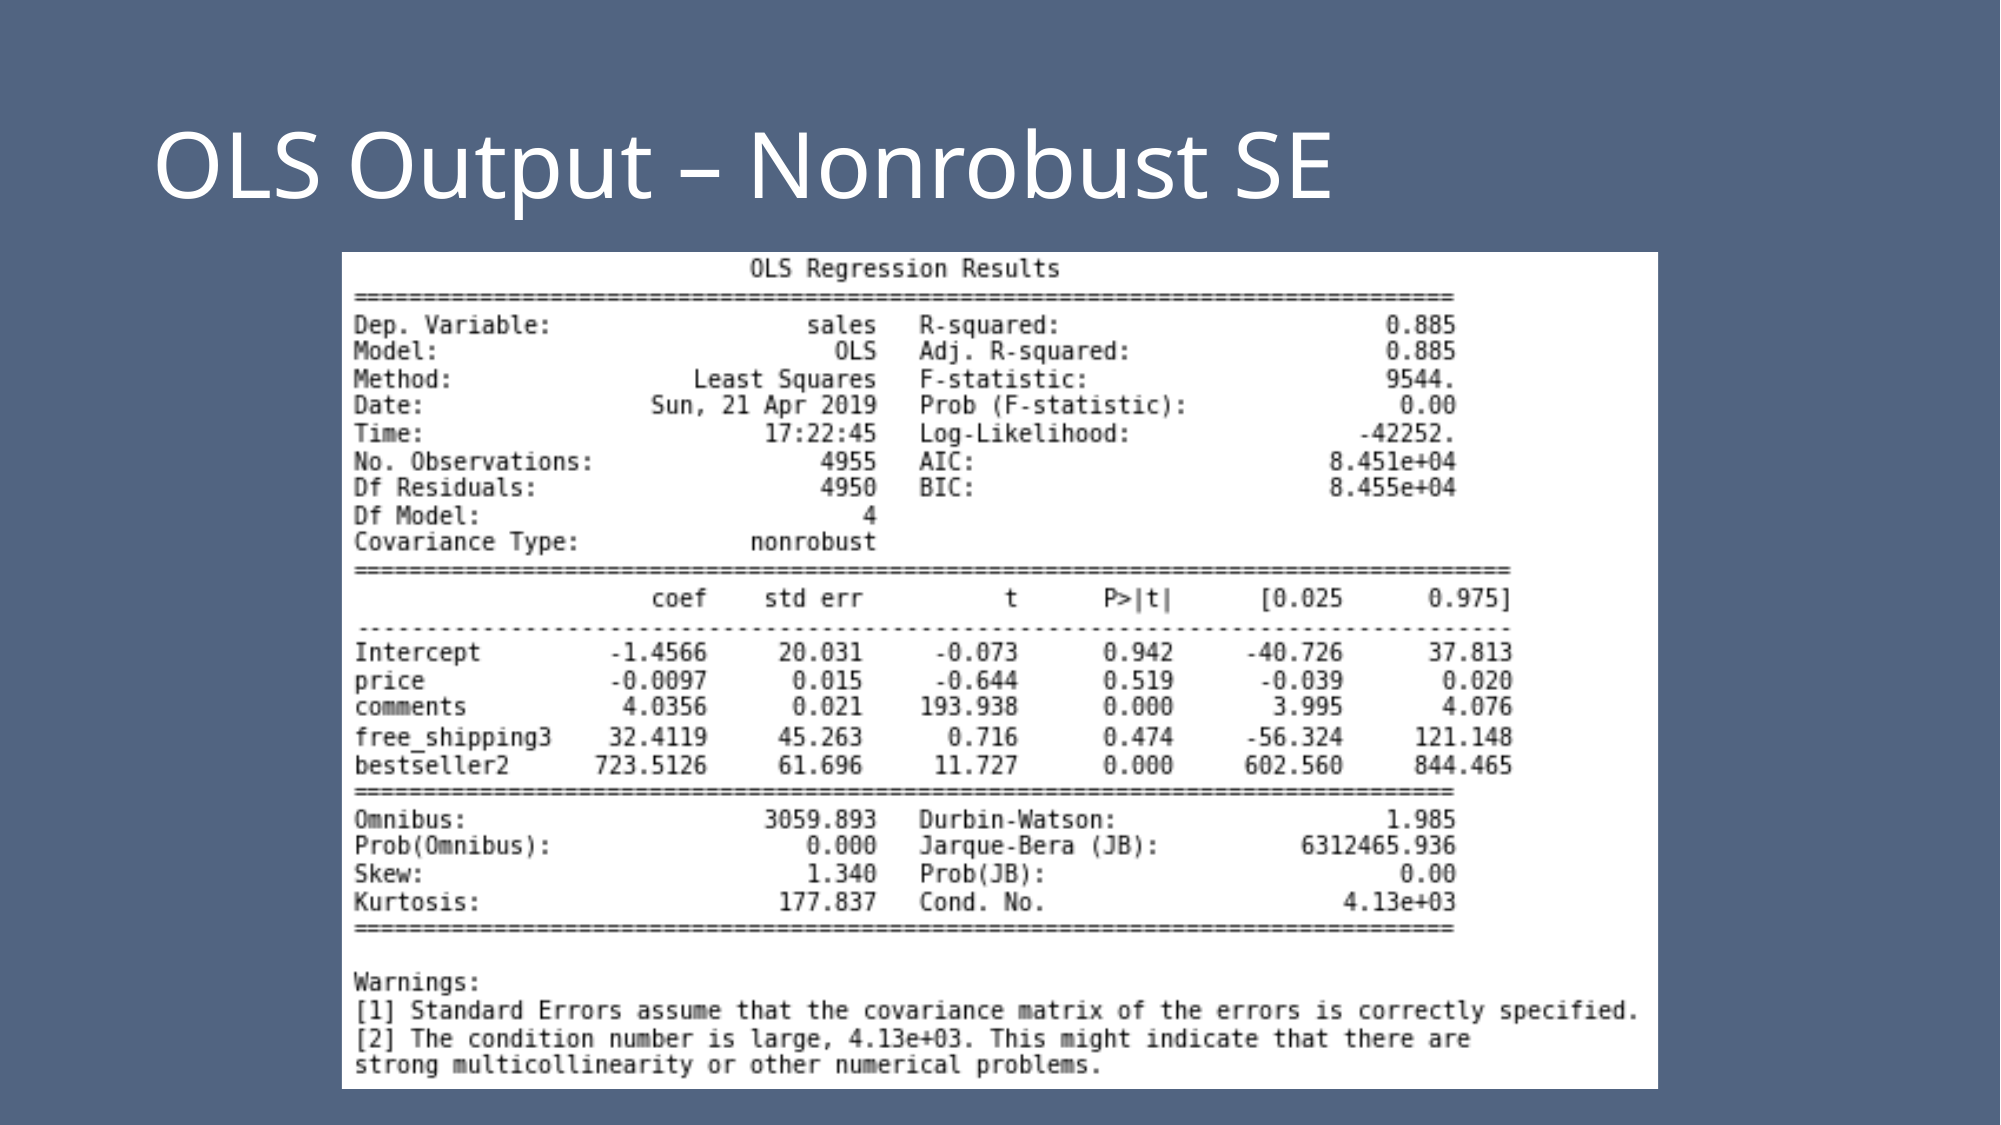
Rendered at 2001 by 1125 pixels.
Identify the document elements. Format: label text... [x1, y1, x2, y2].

title OLS Output – Nonrobust SE [137, 59, 1863, 278]
picture [341, 252, 1659, 1089]
